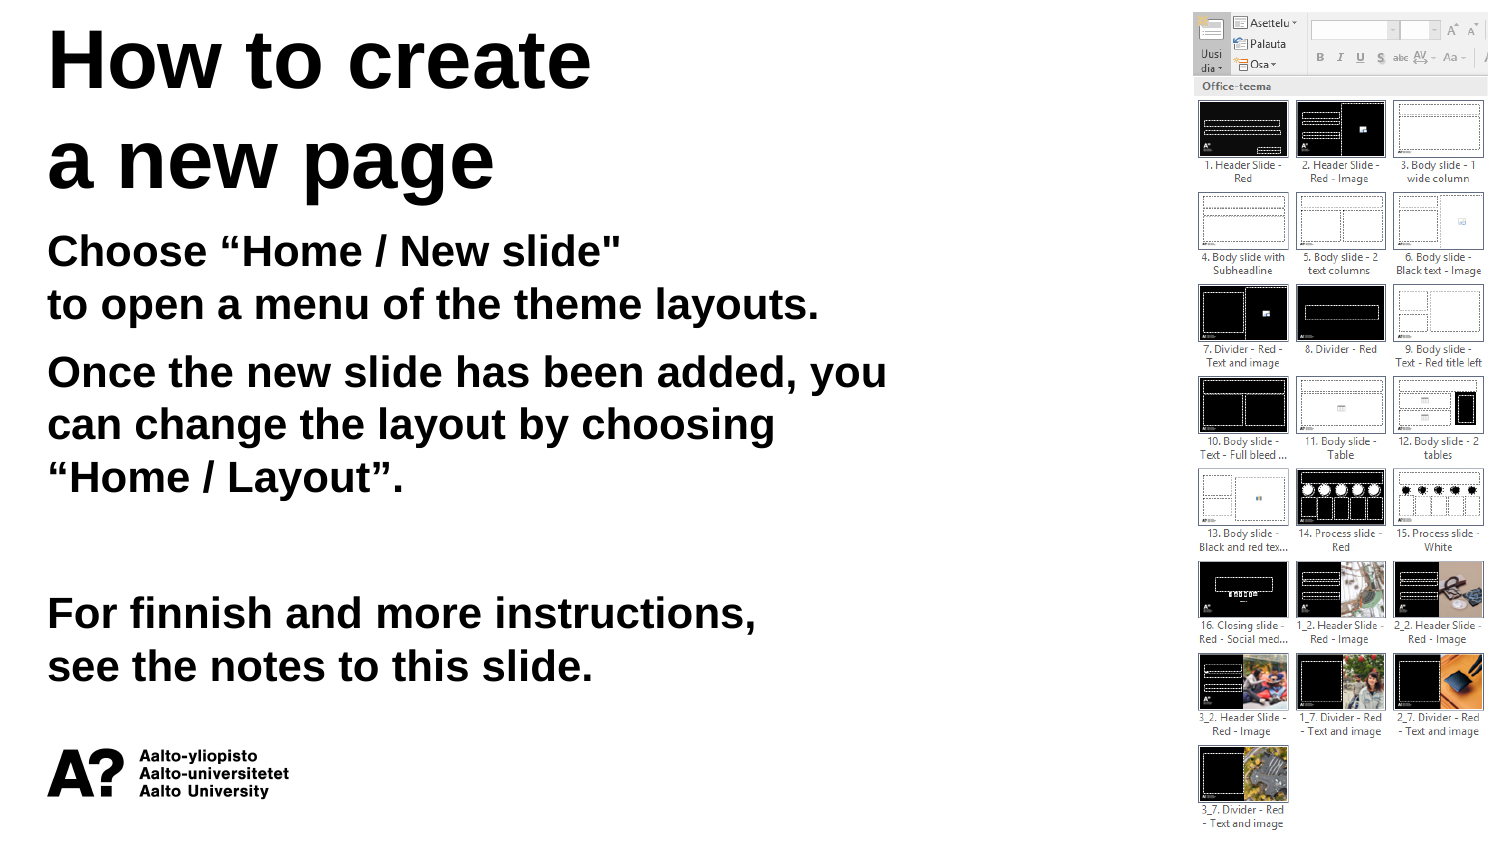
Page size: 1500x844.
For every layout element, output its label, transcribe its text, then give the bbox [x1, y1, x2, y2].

list How to create a new page [47, 5, 712, 177]
picture [1193, 12, 1488, 832]
picture [0, 702, 337, 844]
list Choose “Home / New slide" to open a menu of the theme layouts. Once the new slide has been added, you can change the layout by choosing “Home / Layout”. For finnish and more instructions, see the notes to this slide. [47, 222, 889, 682]
